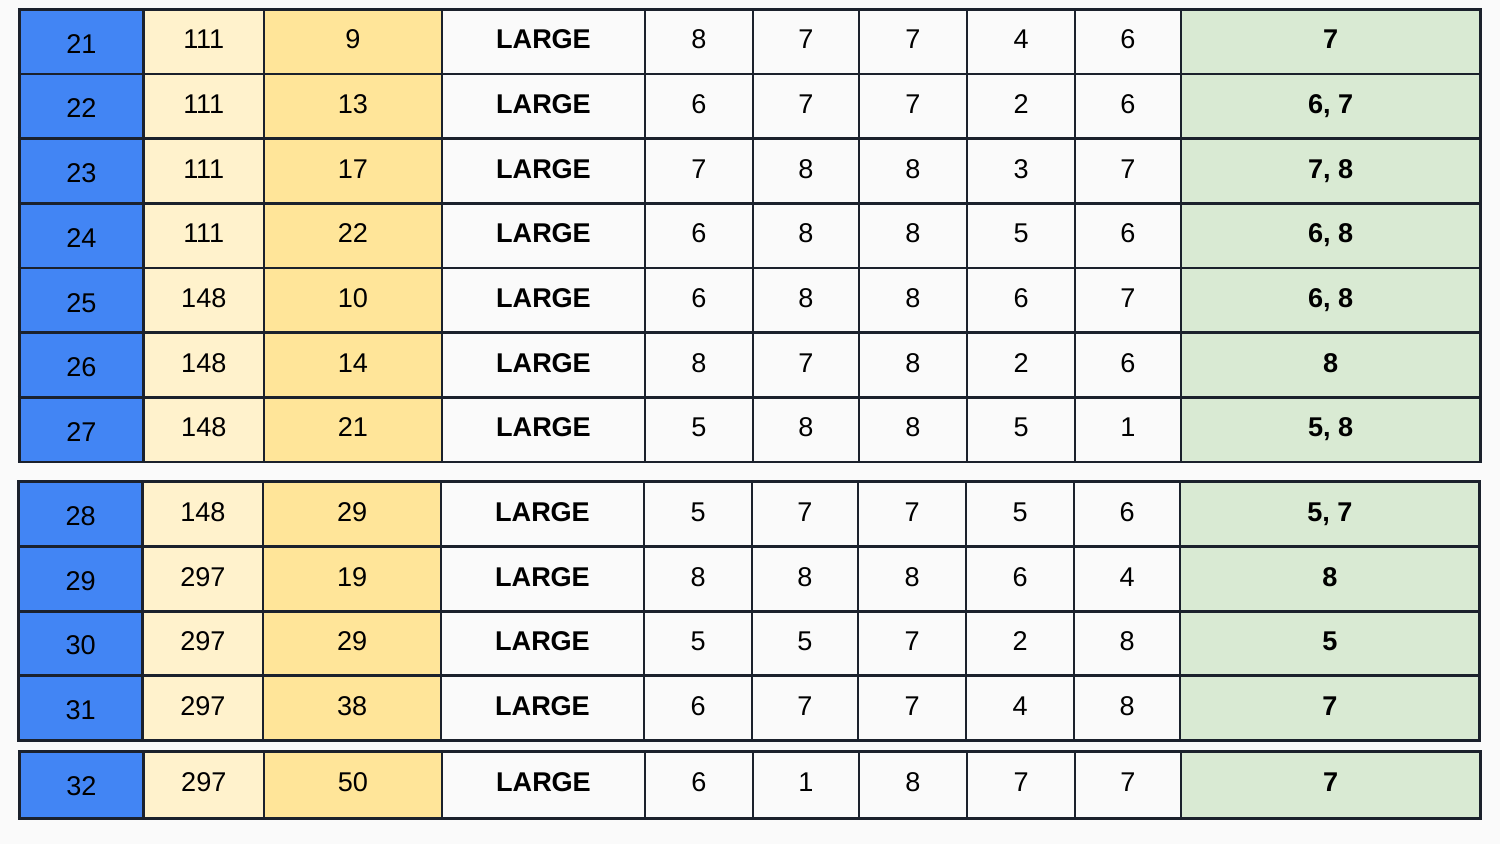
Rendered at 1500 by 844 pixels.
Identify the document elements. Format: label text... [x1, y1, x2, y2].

table_header LARGE [443, 11, 644, 73]
table_header 29 [264, 483, 440, 545]
table_cell 5 [646, 399, 752, 461]
table_header 32 [21, 753, 142, 817]
table_cell 7 [860, 75, 966, 137]
table_cell LARGE [443, 399, 644, 461]
table_cell 8 [646, 334, 752, 396]
table_cell 5 [1181, 613, 1478, 674]
table_header 6 [646, 753, 752, 817]
table_cell 8 [754, 269, 858, 331]
table_cell 8 [860, 399, 966, 461]
table_cell LARGE [443, 205, 644, 267]
table_header 9 [265, 11, 441, 73]
table_header 7 [754, 11, 858, 73]
table_cell 21 [265, 399, 441, 461]
table_cell 26 [21, 334, 142, 396]
table_header 5 [645, 483, 751, 545]
table_cell 5 [968, 205, 1074, 267]
table_cell 297 [144, 677, 262, 739]
table_cell 13 [265, 75, 441, 137]
table_header 7 [860, 11, 966, 73]
table_header 111 [145, 11, 263, 73]
table_header 6 [1076, 11, 1180, 73]
table_header 50 [265, 753, 441, 817]
table_header 1 [754, 753, 858, 817]
table_header LARGE [442, 483, 643, 545]
table_cell 111 [145, 205, 263, 267]
table_header 7 [1182, 11, 1479, 73]
table_cell 6 [645, 677, 751, 739]
table_header 297 [145, 753, 263, 817]
table_header 7 [859, 483, 965, 545]
table_cell 7 [754, 334, 858, 396]
table_cell 19 [264, 548, 440, 610]
table_cell 31 [20, 677, 141, 739]
table_header 28 [20, 483, 141, 545]
table_cell 14 [265, 334, 441, 396]
table_cell 6 [1076, 75, 1180, 137]
table_cell 8 [860, 205, 966, 267]
table_cell 297 [144, 548, 262, 610]
table_cell LARGE [443, 334, 644, 396]
table_cell LARGE [443, 140, 644, 202]
table_cell 25 [21, 269, 142, 331]
table_cell 7 [753, 677, 857, 739]
table_cell 5 [645, 613, 751, 674]
table_cell 8 [754, 399, 858, 461]
table_cell 7 [1181, 677, 1478, 739]
table_header 148 [144, 483, 262, 545]
table_cell 6 [646, 269, 752, 331]
table_cell 4 [1075, 548, 1179, 610]
table_cell 7 [1076, 140, 1180, 202]
table_cell 7 [859, 677, 965, 739]
table_cell 8 [1182, 334, 1479, 396]
table_cell 7 [646, 140, 752, 202]
table_cell LARGE [443, 269, 644, 331]
table_cell 8 [860, 140, 966, 202]
table_cell 1 [1076, 399, 1180, 461]
table_cell 27 [21, 399, 142, 461]
table_cell 7 [754, 75, 858, 137]
table_cell 38 [264, 677, 440, 739]
table_cell 30 [20, 613, 141, 674]
table_header 7 [1076, 753, 1180, 817]
table_header 8 [646, 11, 752, 73]
table_cell 2 [968, 75, 1074, 137]
table_cell 148 [145, 334, 263, 396]
table_cell 10 [265, 269, 441, 331]
table_cell 5 [968, 399, 1074, 461]
table_cell LARGE [442, 613, 643, 674]
table_cell 8 [754, 140, 858, 202]
table_header 4 [968, 11, 1074, 73]
table_cell 29 [20, 548, 141, 610]
table_cell 7, 8 [1182, 140, 1479, 202]
table_cell 6 [646, 75, 752, 137]
table_cell 8 [645, 548, 751, 610]
table_cell 4 [967, 677, 1073, 739]
table_header 8 [860, 753, 966, 817]
table_cell 8 [1075, 613, 1179, 674]
table_header 6 [1075, 483, 1179, 545]
table_cell 111 [145, 75, 263, 137]
table_cell 8 [860, 269, 966, 331]
table_cell 8 [860, 334, 966, 396]
table_cell 5, 8 [1182, 399, 1479, 461]
table_cell LARGE [443, 75, 644, 137]
table_cell 6 [646, 205, 752, 267]
table_cell 7 [1076, 269, 1180, 331]
table_cell 5 [753, 613, 857, 674]
table_cell 8 [753, 548, 857, 610]
table_cell 8 [1181, 548, 1478, 610]
table_cell 6, 8 [1182, 269, 1479, 331]
table_header 5, 7 [1181, 483, 1478, 545]
table_cell 148 [145, 269, 263, 331]
table_header 7 [1182, 753, 1479, 817]
table_cell 2 [967, 613, 1073, 674]
table_cell LARGE [442, 677, 643, 739]
table_header 21 [21, 11, 142, 73]
table_cell 7 [859, 613, 965, 674]
table_cell 22 [21, 75, 142, 137]
table_cell 148 [145, 399, 263, 461]
table_cell 2 [968, 334, 1074, 396]
table_cell 111 [145, 140, 263, 202]
table_cell 8 [859, 548, 965, 610]
table_cell 6, 7 [1182, 75, 1479, 137]
table_cell 6 [968, 269, 1074, 331]
table_cell 6 [1076, 334, 1180, 396]
table_header LARGE [443, 753, 644, 817]
table_cell 8 [754, 205, 858, 267]
table_cell 6 [967, 548, 1073, 610]
table_cell 8 [1075, 677, 1179, 739]
table_cell 17 [265, 140, 441, 202]
table_header 5 [967, 483, 1073, 545]
table_header 7 [753, 483, 857, 545]
table_cell LARGE [442, 548, 643, 610]
table_cell 29 [264, 613, 440, 674]
table_cell 23 [21, 140, 142, 202]
table_cell 24 [21, 205, 142, 267]
table_cell 6, 8 [1182, 205, 1479, 267]
table_cell 6 [1076, 205, 1180, 267]
table_cell 297 [144, 613, 262, 674]
table_header 7 [968, 753, 1074, 817]
table_cell 3 [968, 140, 1074, 202]
table_cell 22 [265, 205, 441, 267]
